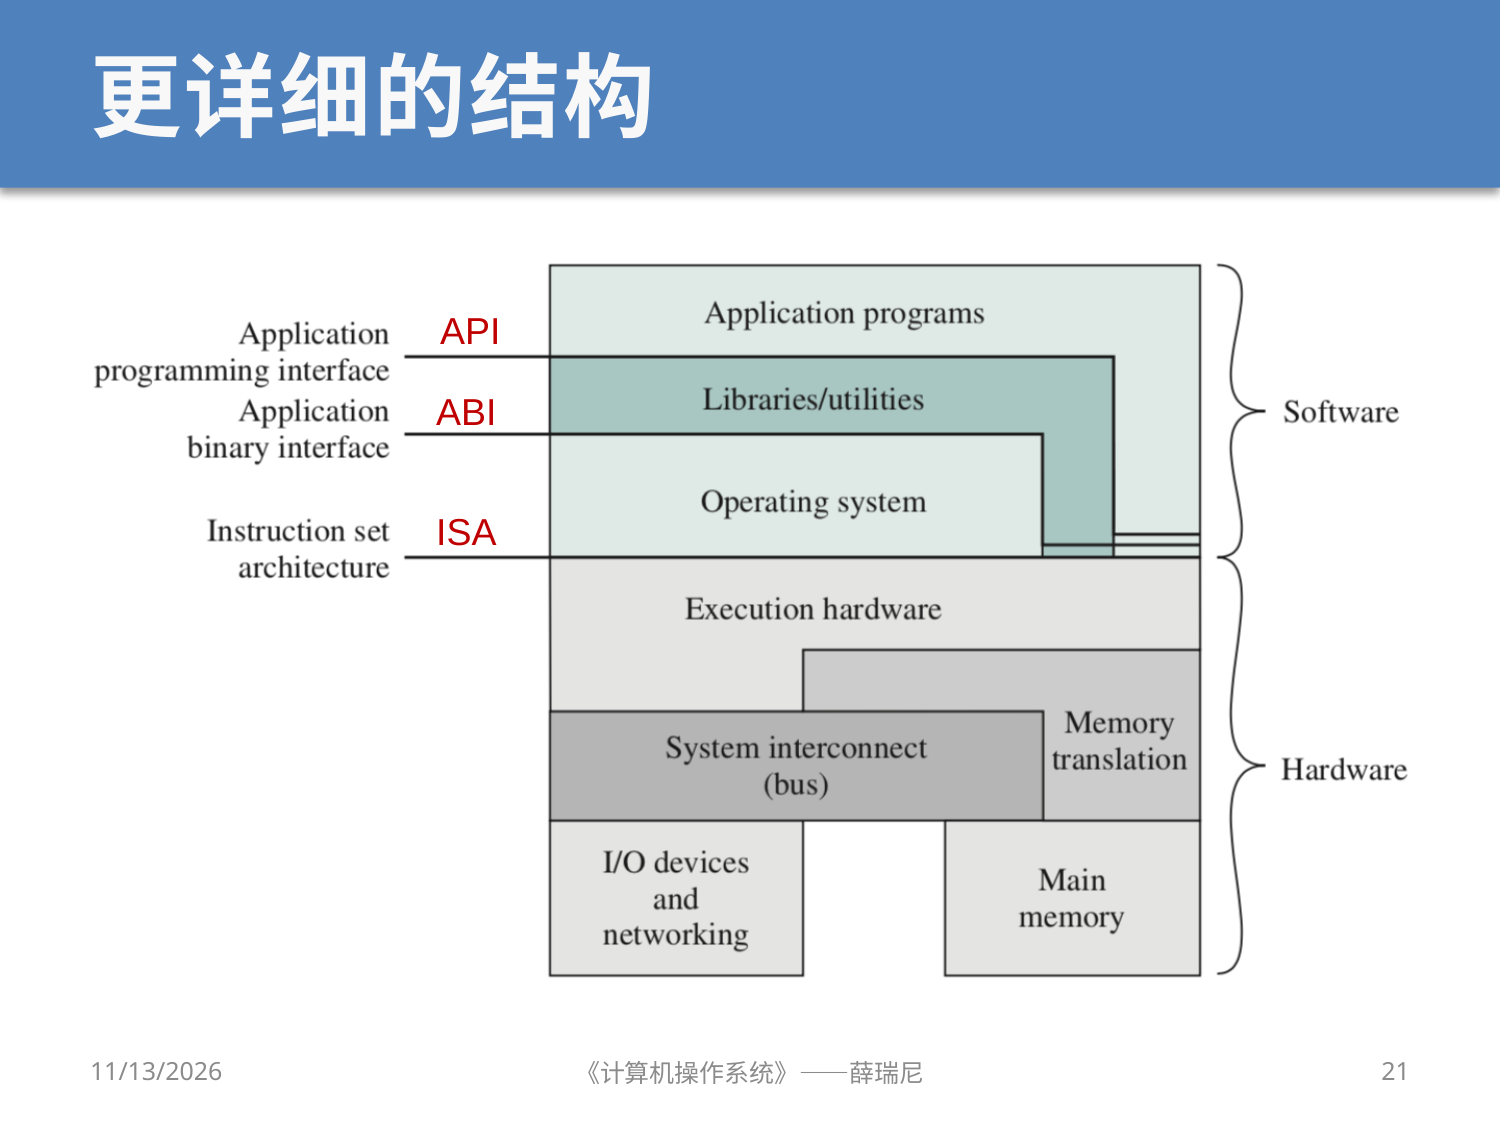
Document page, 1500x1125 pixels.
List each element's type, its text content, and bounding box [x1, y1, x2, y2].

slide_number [75, 1042, 425, 1103]
picture [78, 237, 1422, 993]
title 更详细的结构 [75, 0, 1425, 188]
footer 《计算机操作系统》——薛瑞尼 [512, 1042, 988, 1103]
slide_number 21 [1074, 1042, 1425, 1103]
